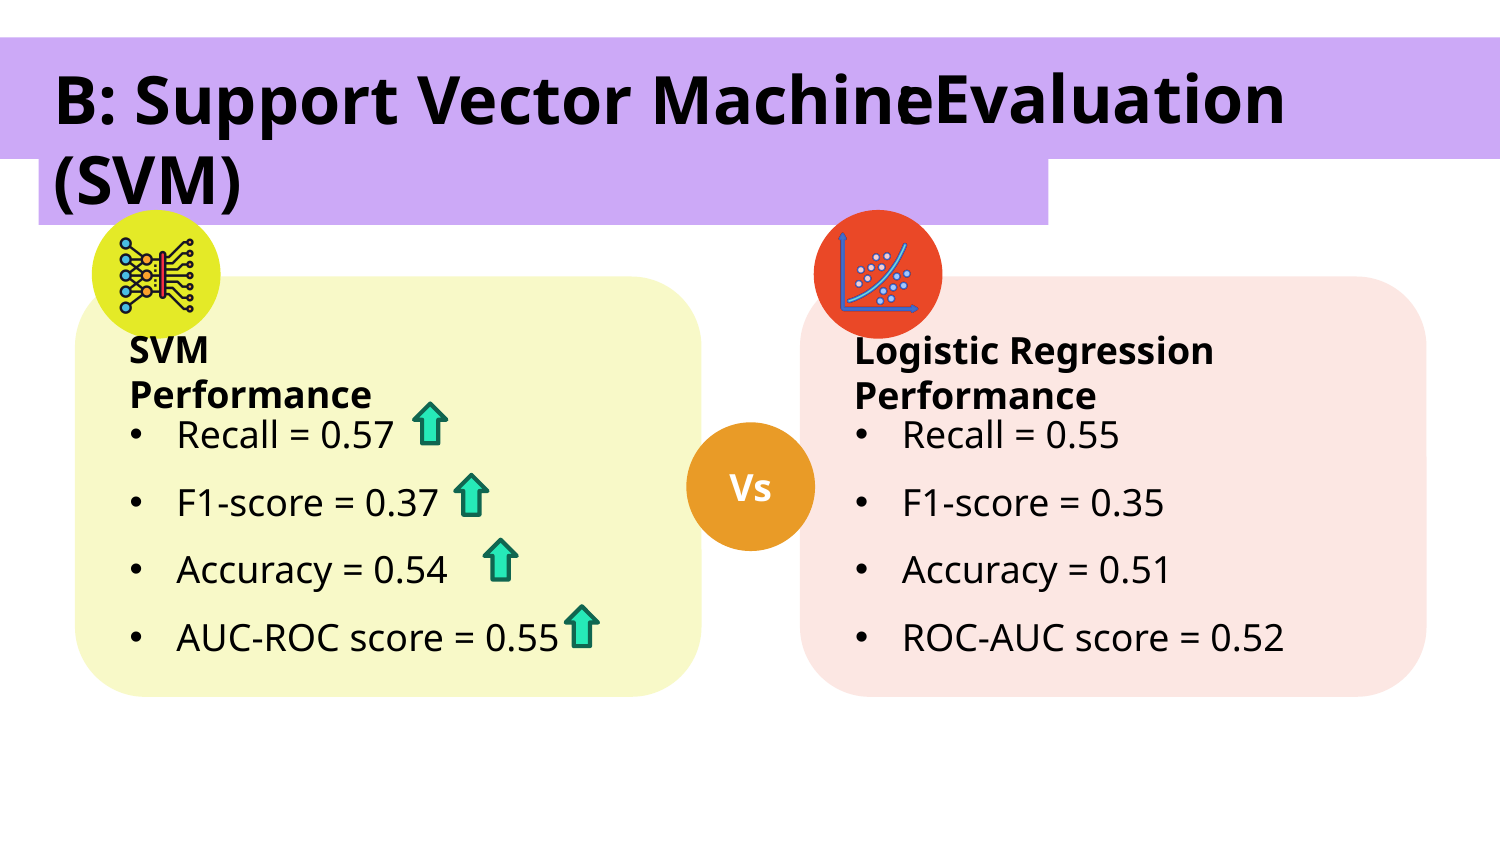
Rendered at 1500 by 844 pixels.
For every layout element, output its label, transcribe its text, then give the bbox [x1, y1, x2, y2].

picture [836, 231, 920, 315]
text_box [91, 209, 221, 339]
text_box [799, 276, 1427, 697]
text_box SVM Performance [114, 343, 461, 373]
text_box B: Support Vector Machine (SVM) [38, 50, 1049, 225]
text_box : Evaluation [882, 49, 1500, 144]
picture [116, 236, 196, 316]
text_box [453, 472, 490, 517]
text_box [412, 401, 449, 446]
text_box [0, 35, 1500, 161]
text_box [74, 276, 702, 697]
text_box [813, 209, 943, 339]
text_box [838, 344, 1389, 560]
text_box [482, 537, 519, 582]
text_box [563, 604, 600, 649]
text_box Recall = 0.57 F1-score = 0.37 Accuracy = 0.54 AUC-ROC score = 0.55 [114, 373, 663, 560]
text_box Vs [686, 422, 816, 552]
